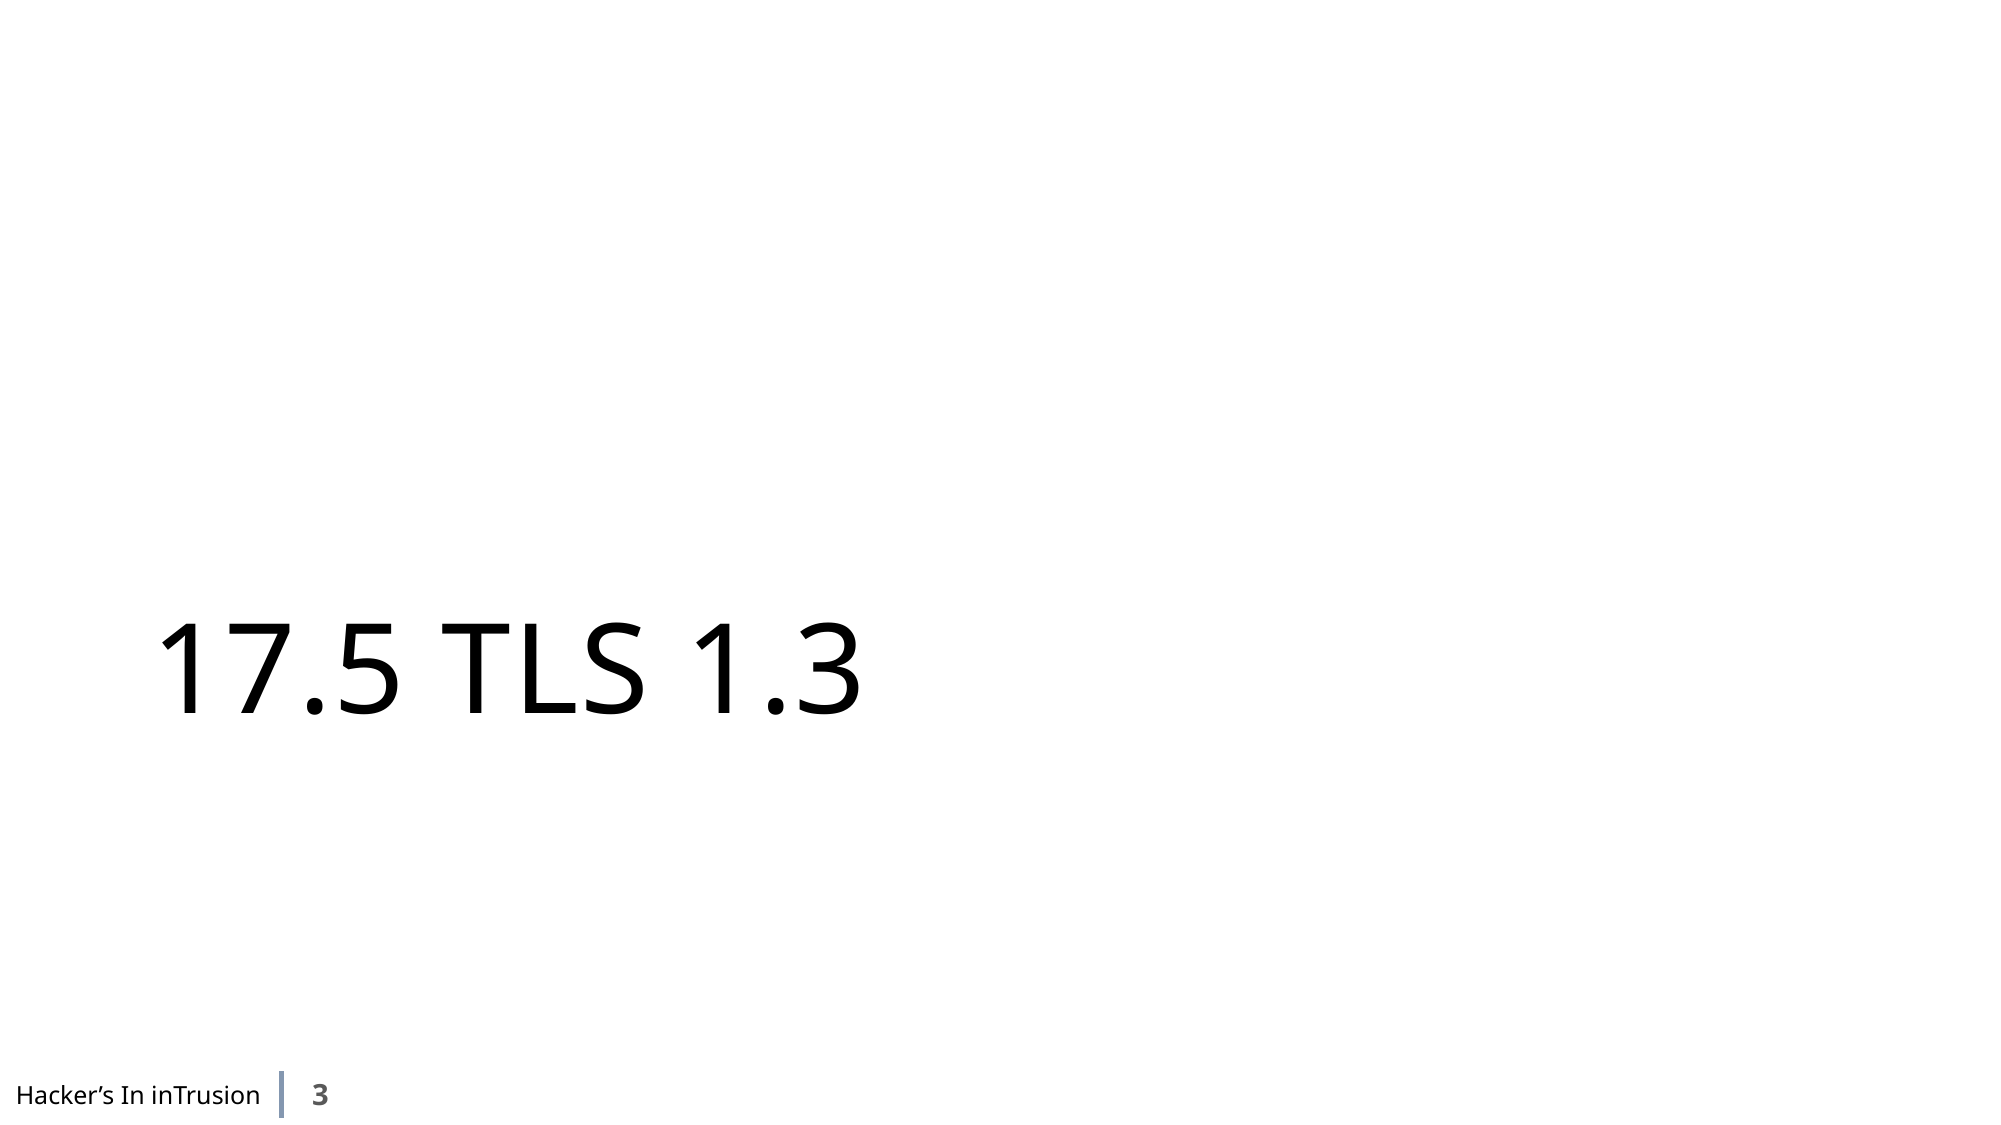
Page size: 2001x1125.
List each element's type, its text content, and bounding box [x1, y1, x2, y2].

title 17.5 TLS 1.3 [136, 280, 1862, 749]
